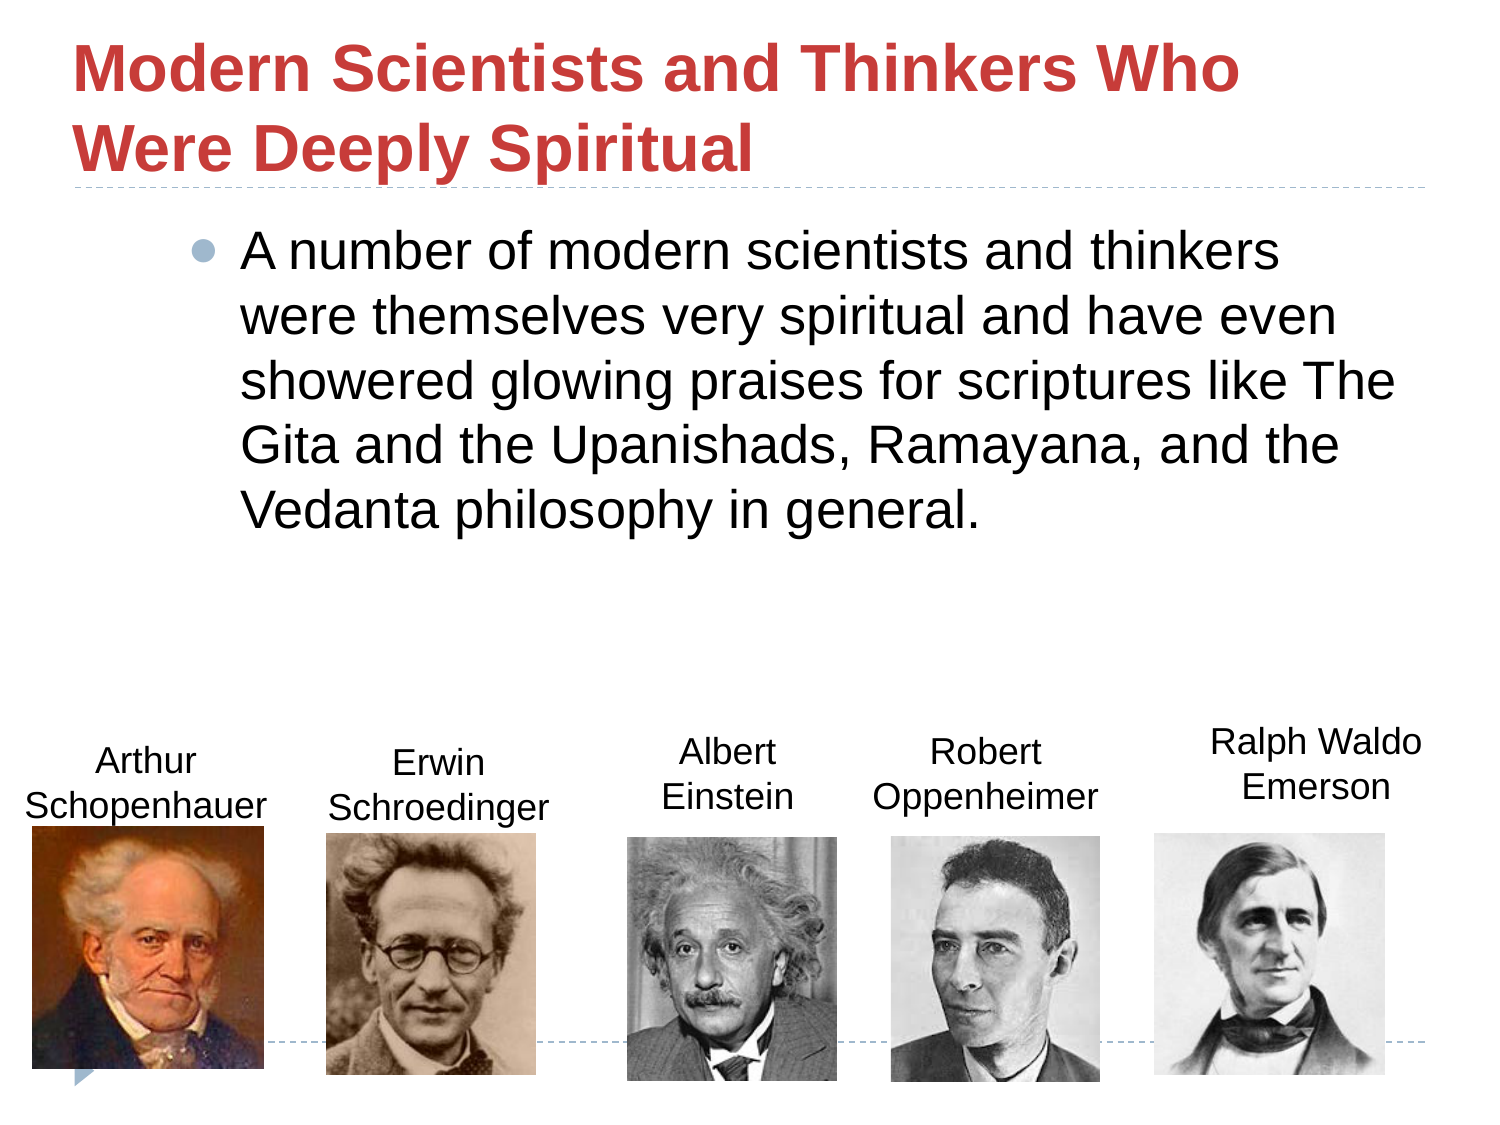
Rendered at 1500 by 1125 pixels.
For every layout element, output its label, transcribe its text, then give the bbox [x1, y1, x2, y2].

title Modern Scientists and Thinkers Who Were Deeply Spiritual [57, 37, 1408, 200]
picture [627, 837, 837, 1081]
text_box Ralph Waldo Emerson [1163, 706, 1469, 817]
text_box Albert Einstein [612, 726, 843, 817]
picture [1153, 833, 1386, 1076]
picture [32, 826, 264, 1069]
picture [326, 833, 536, 1076]
list A number of modern scientists and thinkers were themselves very spiritual and have even showered glowing praises for scriptures like The Gita and the Upanishads, Ramayana, and the Vedanta philosophy in general. [75, 200, 1425, 658]
picture [890, 835, 1101, 1083]
text_box Erwin Schroedinger [301, 737, 576, 828]
text_box Robert Oppenheimer [848, 726, 1123, 817]
text_box Arthur Schopenhauer [0, 746, 292, 817]
